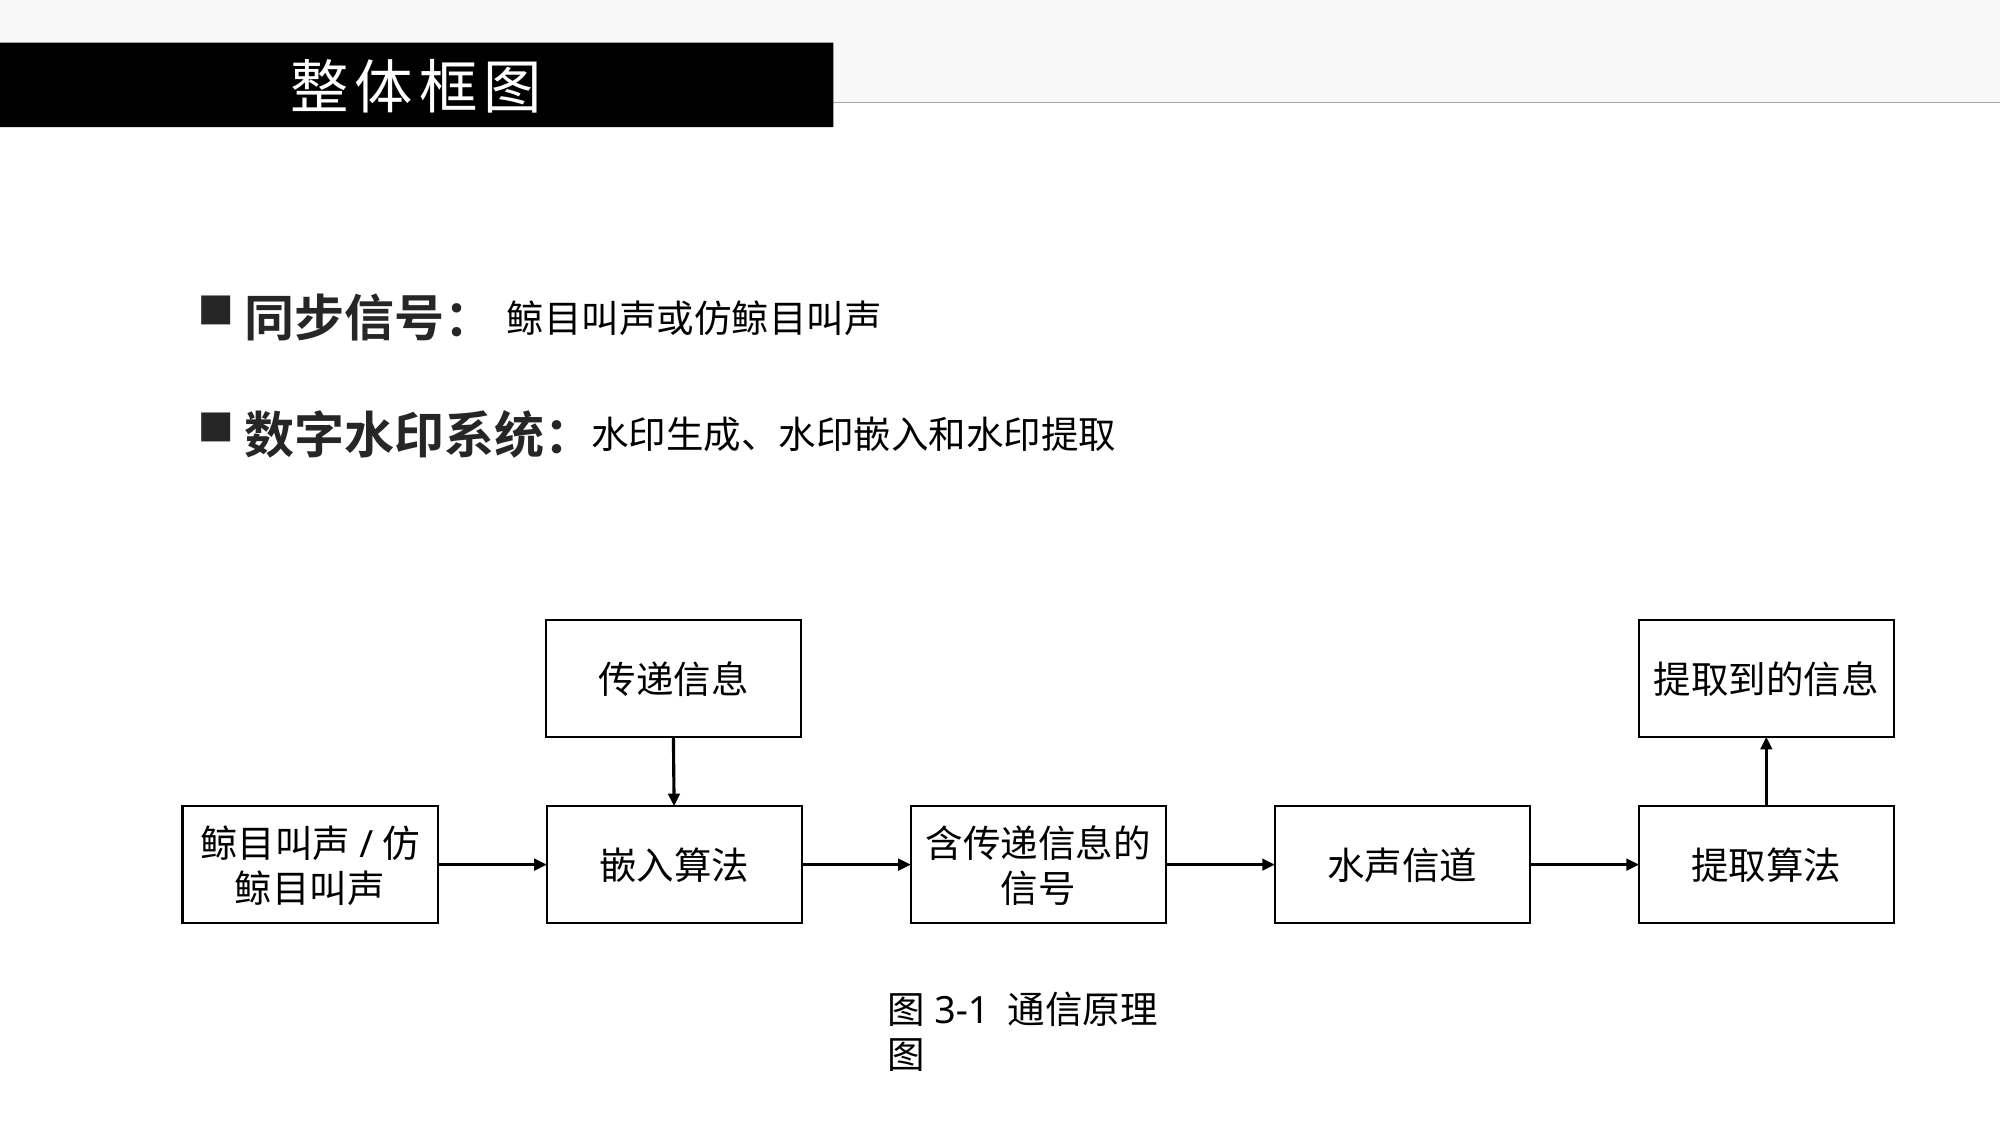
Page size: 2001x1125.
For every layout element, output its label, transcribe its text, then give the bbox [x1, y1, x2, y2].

text_box 图3-1 通信原理图 [873, 979, 1204, 1084]
text_box 水印生成、水印嵌入和水印提取 [621, 403, 1166, 464]
text_box 鲸目叫声或仿鲸目叫声 [512, 287, 1082, 347]
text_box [182, 619, 1894, 924]
text_box 数字水印系统： [182, 395, 621, 471]
text_box 整体框图 [0, 42, 834, 128]
text_box 同步信号： [182, 279, 512, 355]
